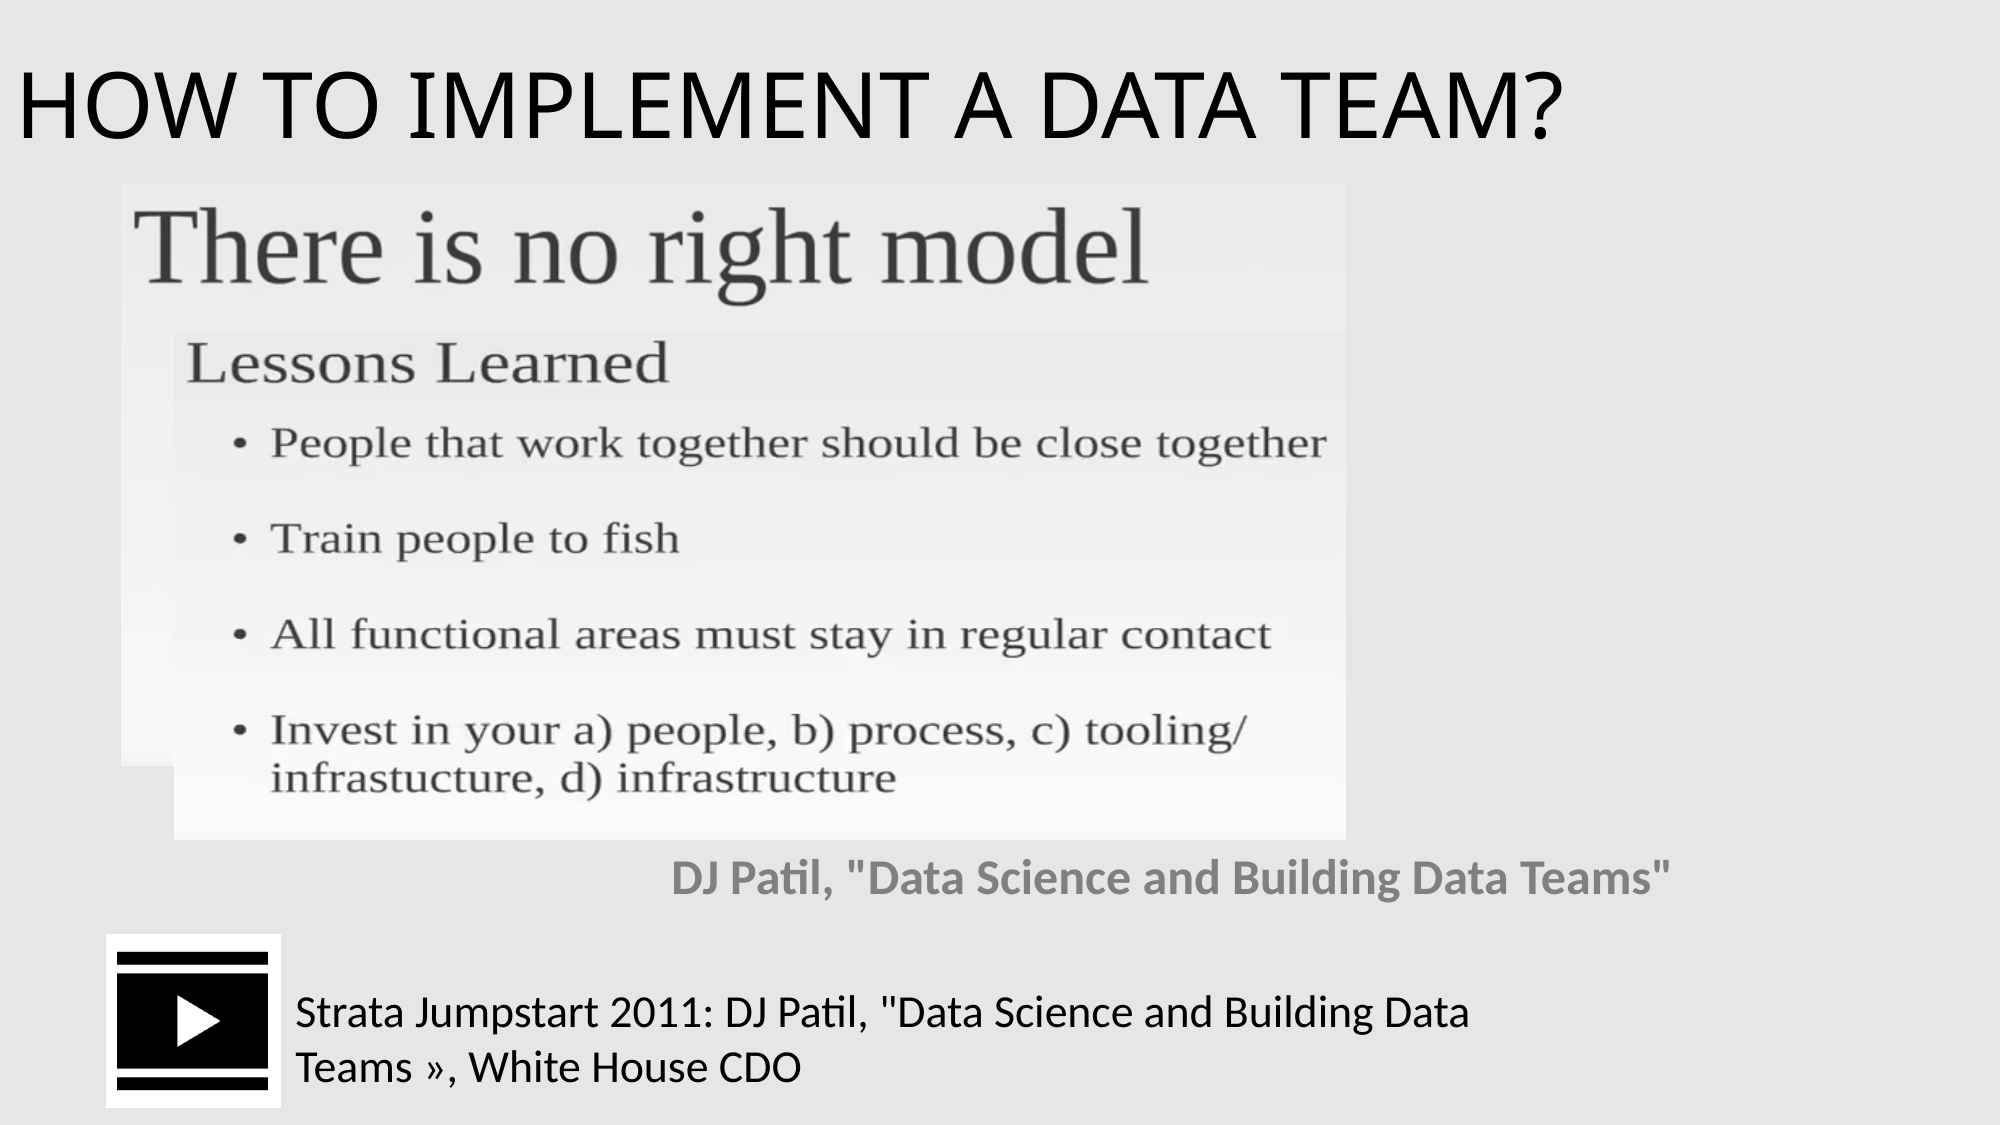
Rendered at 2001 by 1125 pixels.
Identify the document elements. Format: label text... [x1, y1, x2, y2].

picture [121, 183, 1346, 840]
text_box DJ Patil, "Data Science and Building Data Teams" [656, 837, 1952, 957]
text_box Strata Jumpstart 2011: DJ Patil, "Data Science and Building Data Teams », White House CDO [281, 974, 1634, 1100]
title HOW TO IMPLEMENT A DATA TEAM? [0, 0, 2000, 218]
picture [105, 934, 281, 1108]
